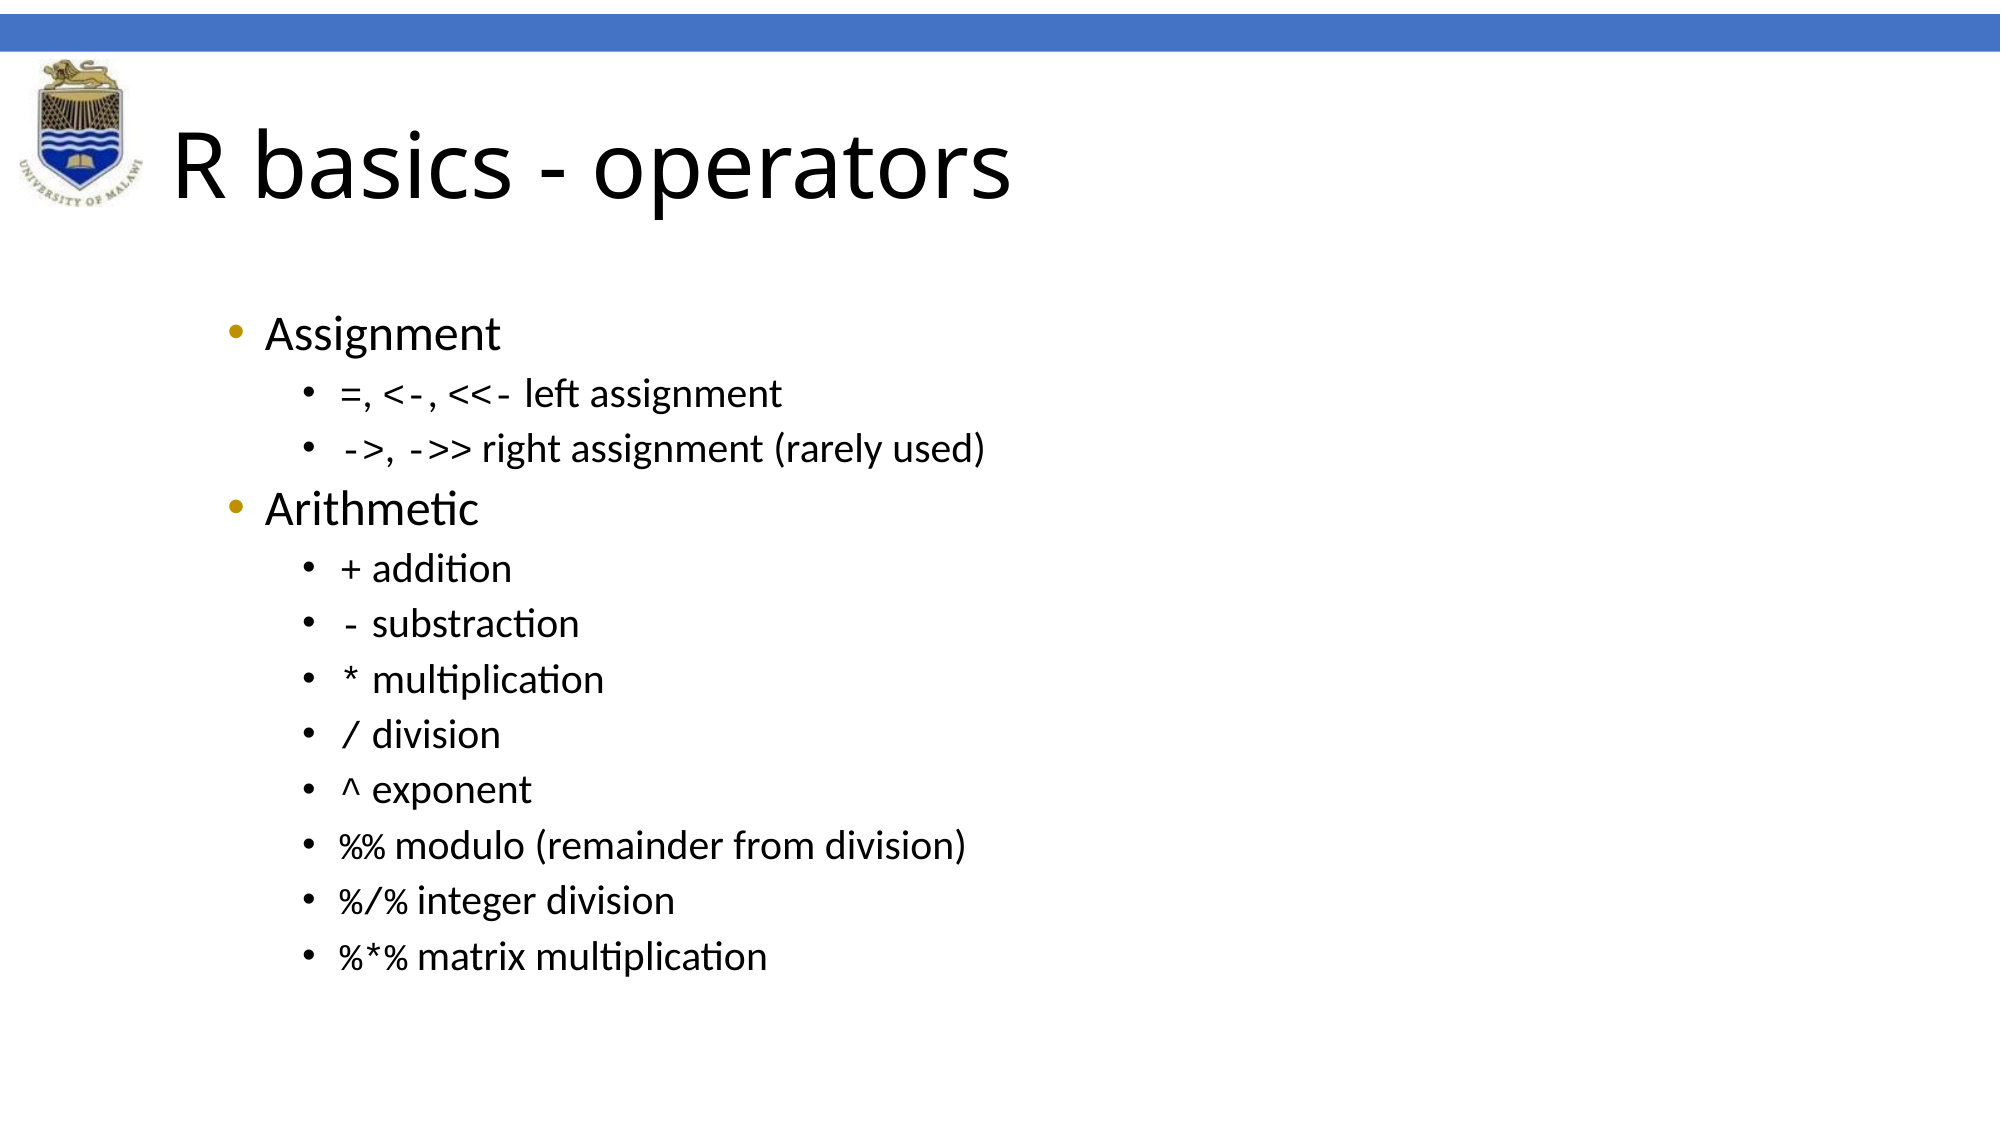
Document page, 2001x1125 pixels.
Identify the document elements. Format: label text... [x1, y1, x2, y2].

list Assignment =, <-, <<- left assignment ->, ->> right assignment (rarely used) Arithmetic + addition - substraction * multiplication / division ^ exponent %% modulo (remainder from division) %/% integer division %*% matrix multiplication [137, 299, 1863, 1066]
title R basics - operators [155, 59, 1851, 278]
picture [19, 59, 143, 207]
